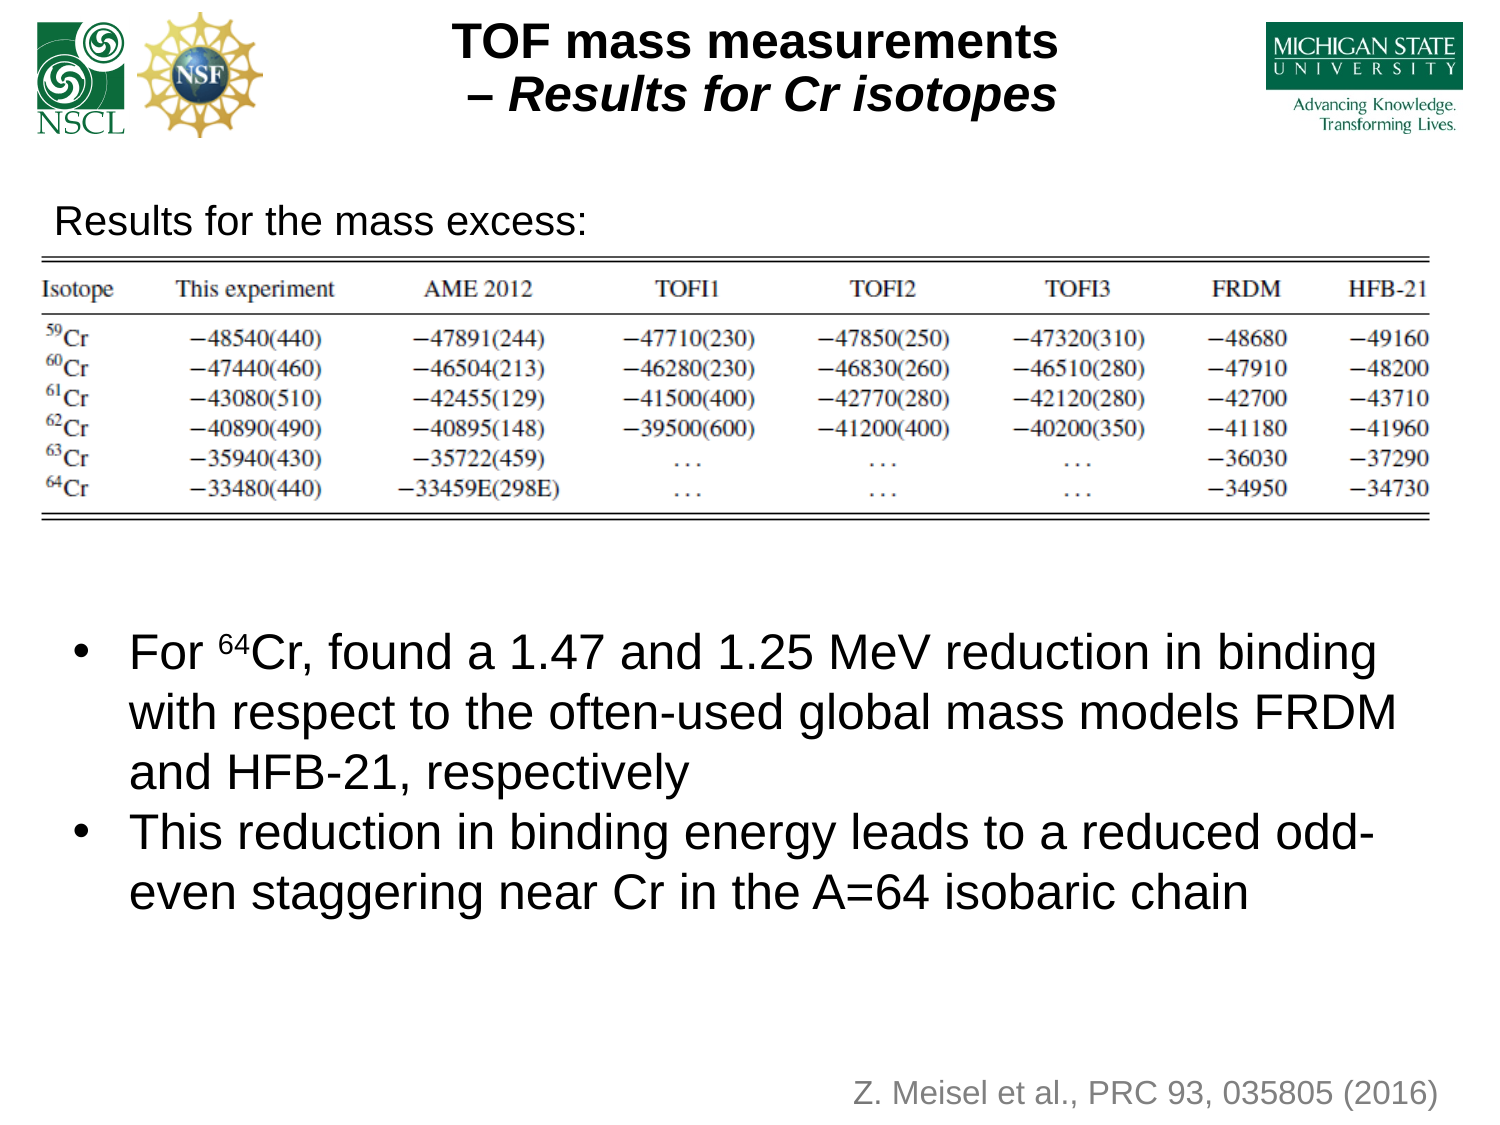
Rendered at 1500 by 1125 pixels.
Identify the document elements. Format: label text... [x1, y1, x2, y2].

text_box Z. Meisel et al., PRC 93, 035805 (2016) [838, 1068, 1455, 1119]
text_box Results for the mass excess: [39, 186, 604, 248]
title TOF mass measurements – Results for Cr isotopes [75, 12, 1450, 127]
picture [137, 127, 263, 138]
picture [1266, 22, 1463, 134]
text_box For 64Cr, found a 1.47 and 1.25 MeV reduction in binding with respect to the often-used global mass models FRDM and HFB-21, respectively This reduction in binding energy leads to a reduced odd-even staggering near Cr in the A=64 isobaric chain [57, 612, 1443, 928]
picture [0, 249, 1500, 529]
picture [31, 16, 130, 140]
